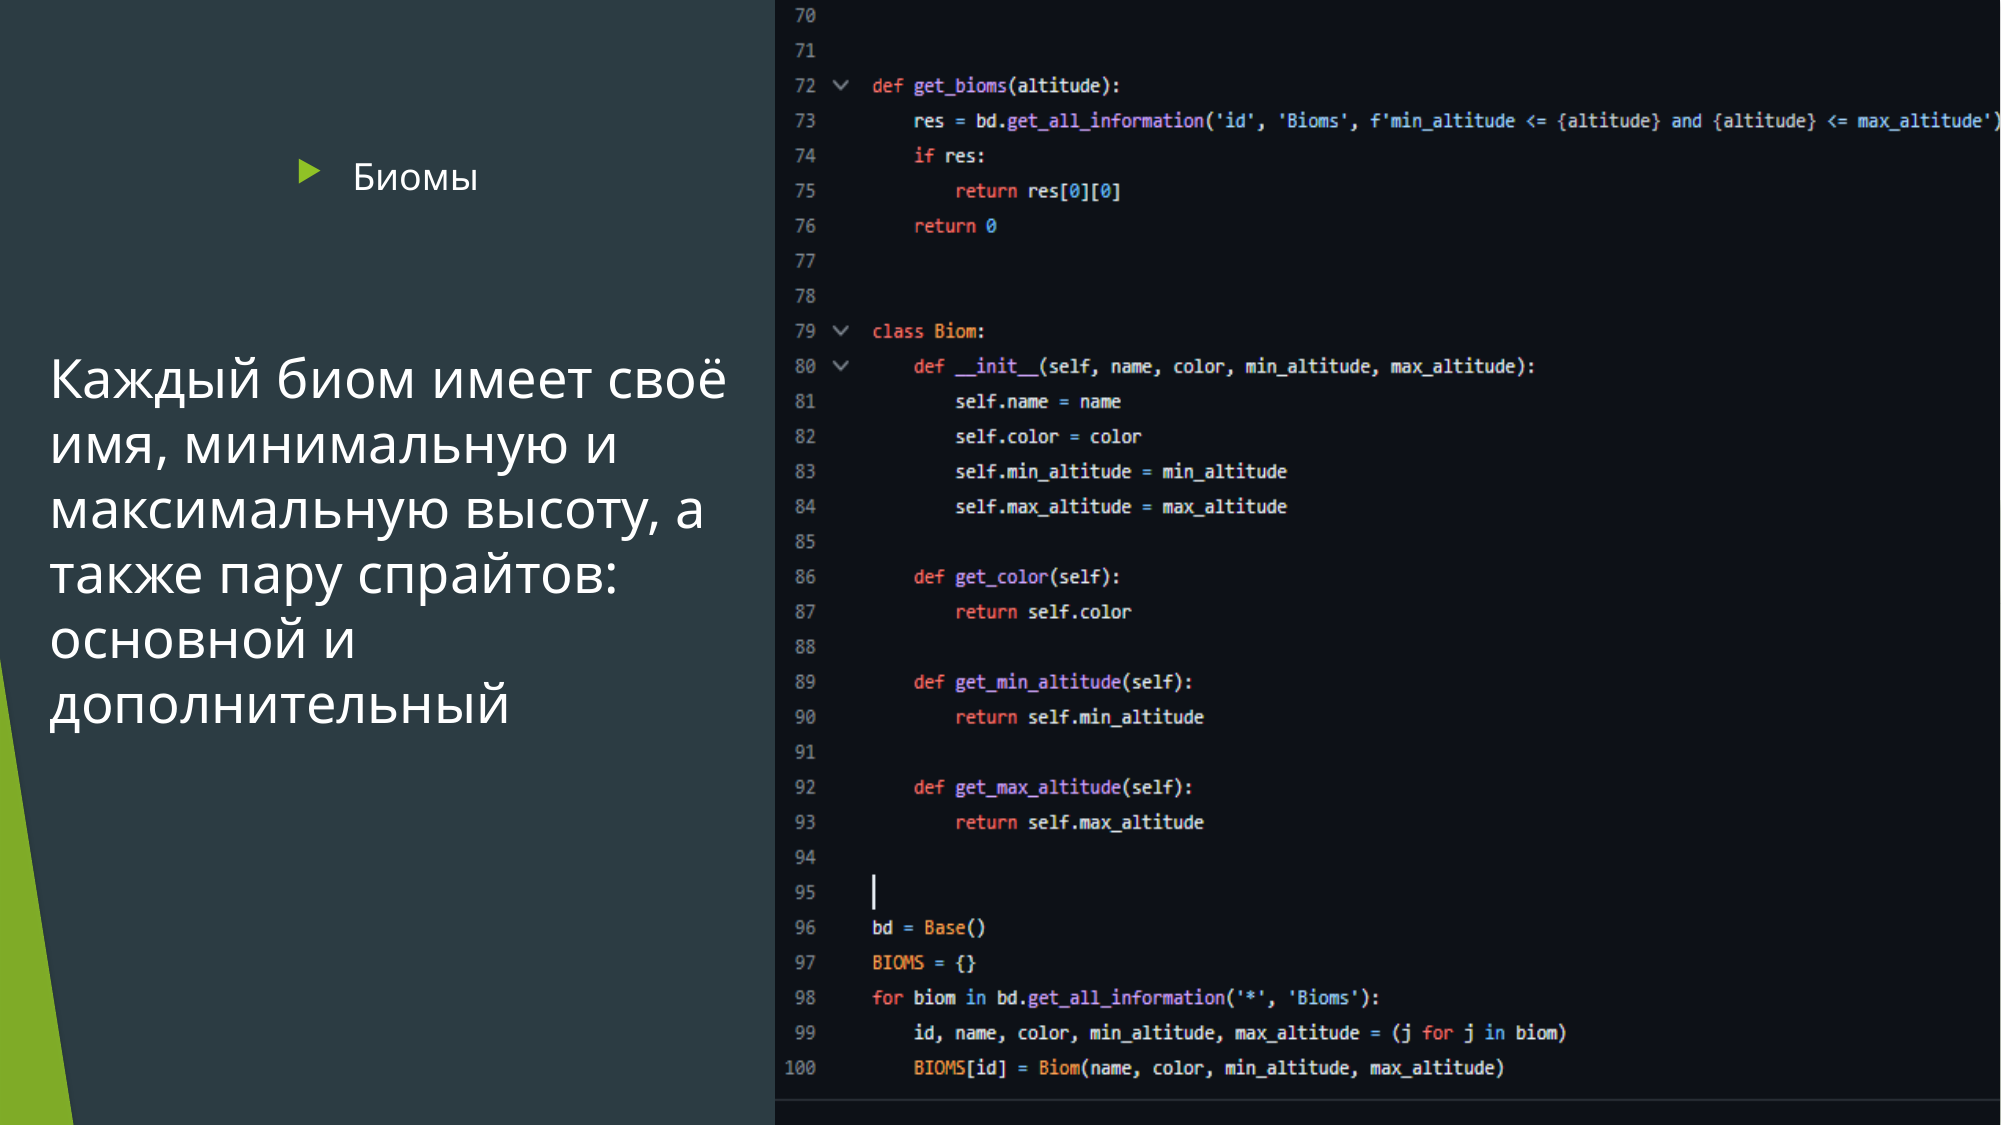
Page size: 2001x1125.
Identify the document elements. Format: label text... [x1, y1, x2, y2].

subtitle Биомы [0, 30, 770, 320]
picture [774, 0, 2000, 1125]
text_box Каждый биом имеет своё имя, минимальную и максимальную высоту, а также пару спрайтов: основной и дополнительный [34, 336, 770, 742]
